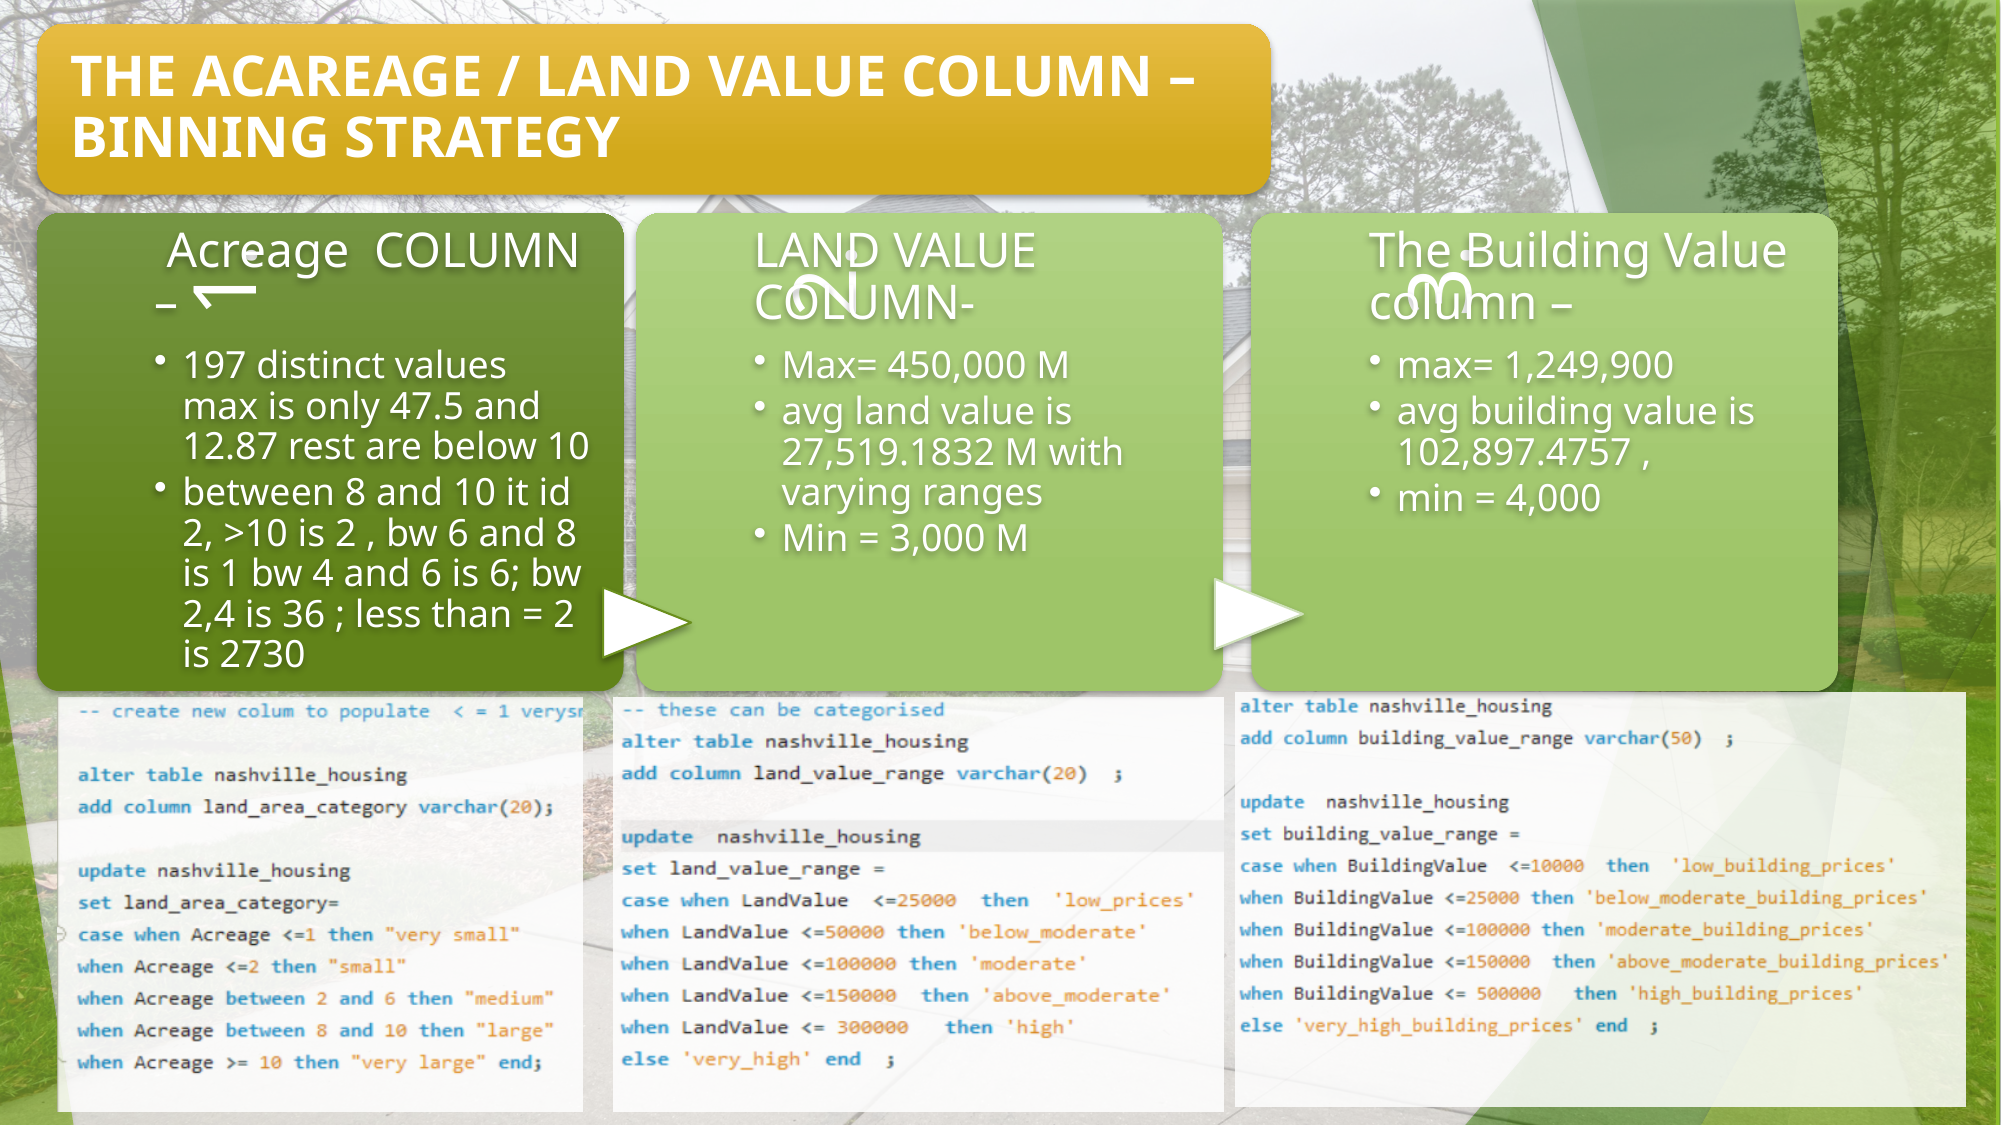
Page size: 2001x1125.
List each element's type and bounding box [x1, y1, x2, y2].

text_box [36, 21, 1272, 198]
text_box [36, 212, 1839, 692]
picture [0, 0, 1997, 1125]
